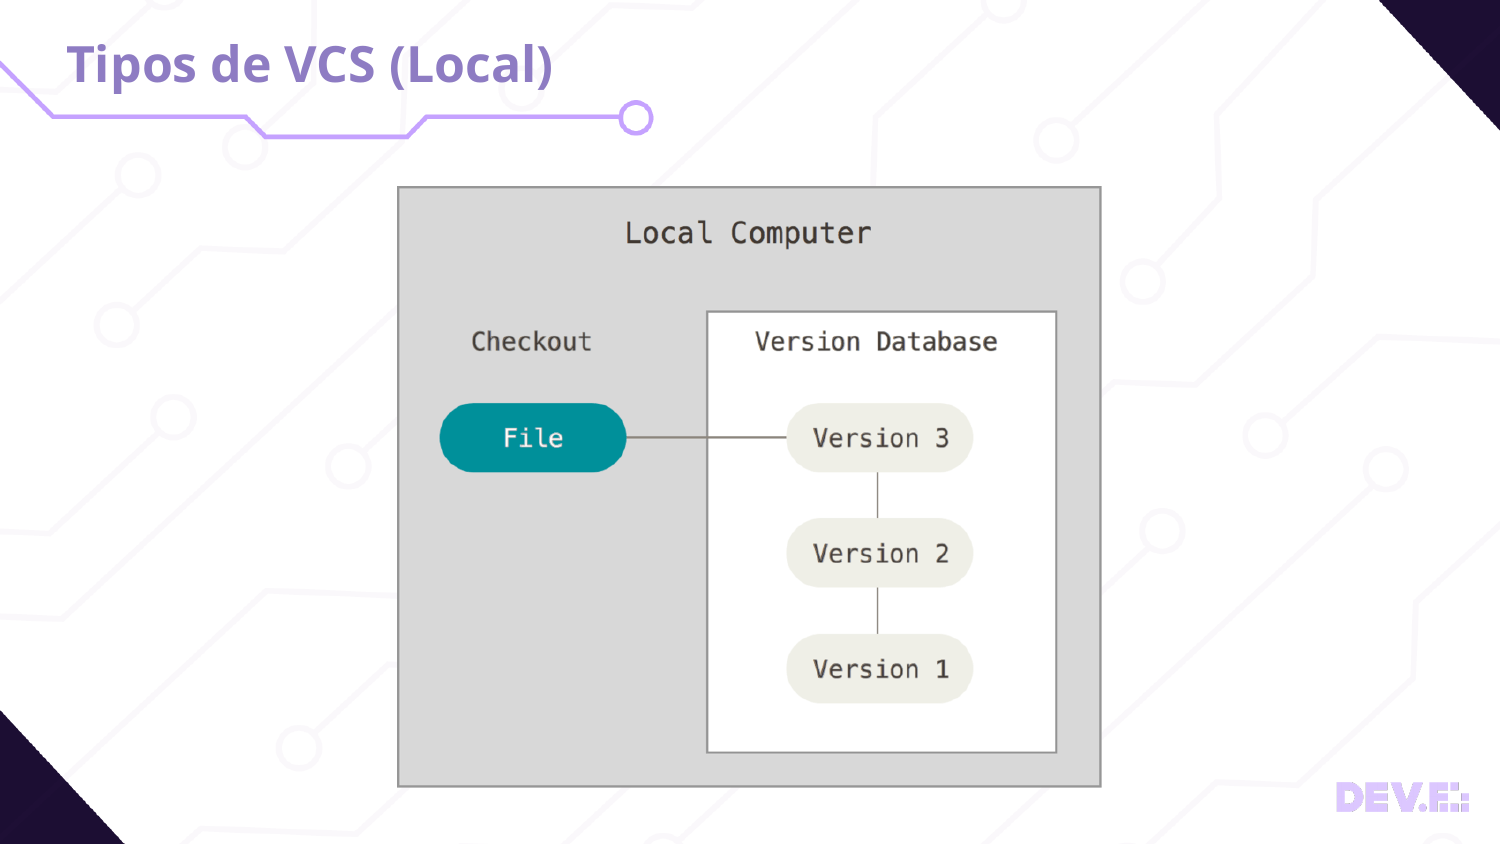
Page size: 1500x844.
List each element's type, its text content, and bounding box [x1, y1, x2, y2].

title Tipos de VCS (Local) [51, 17, 1449, 112]
picture [0, 0, 1500, 844]
